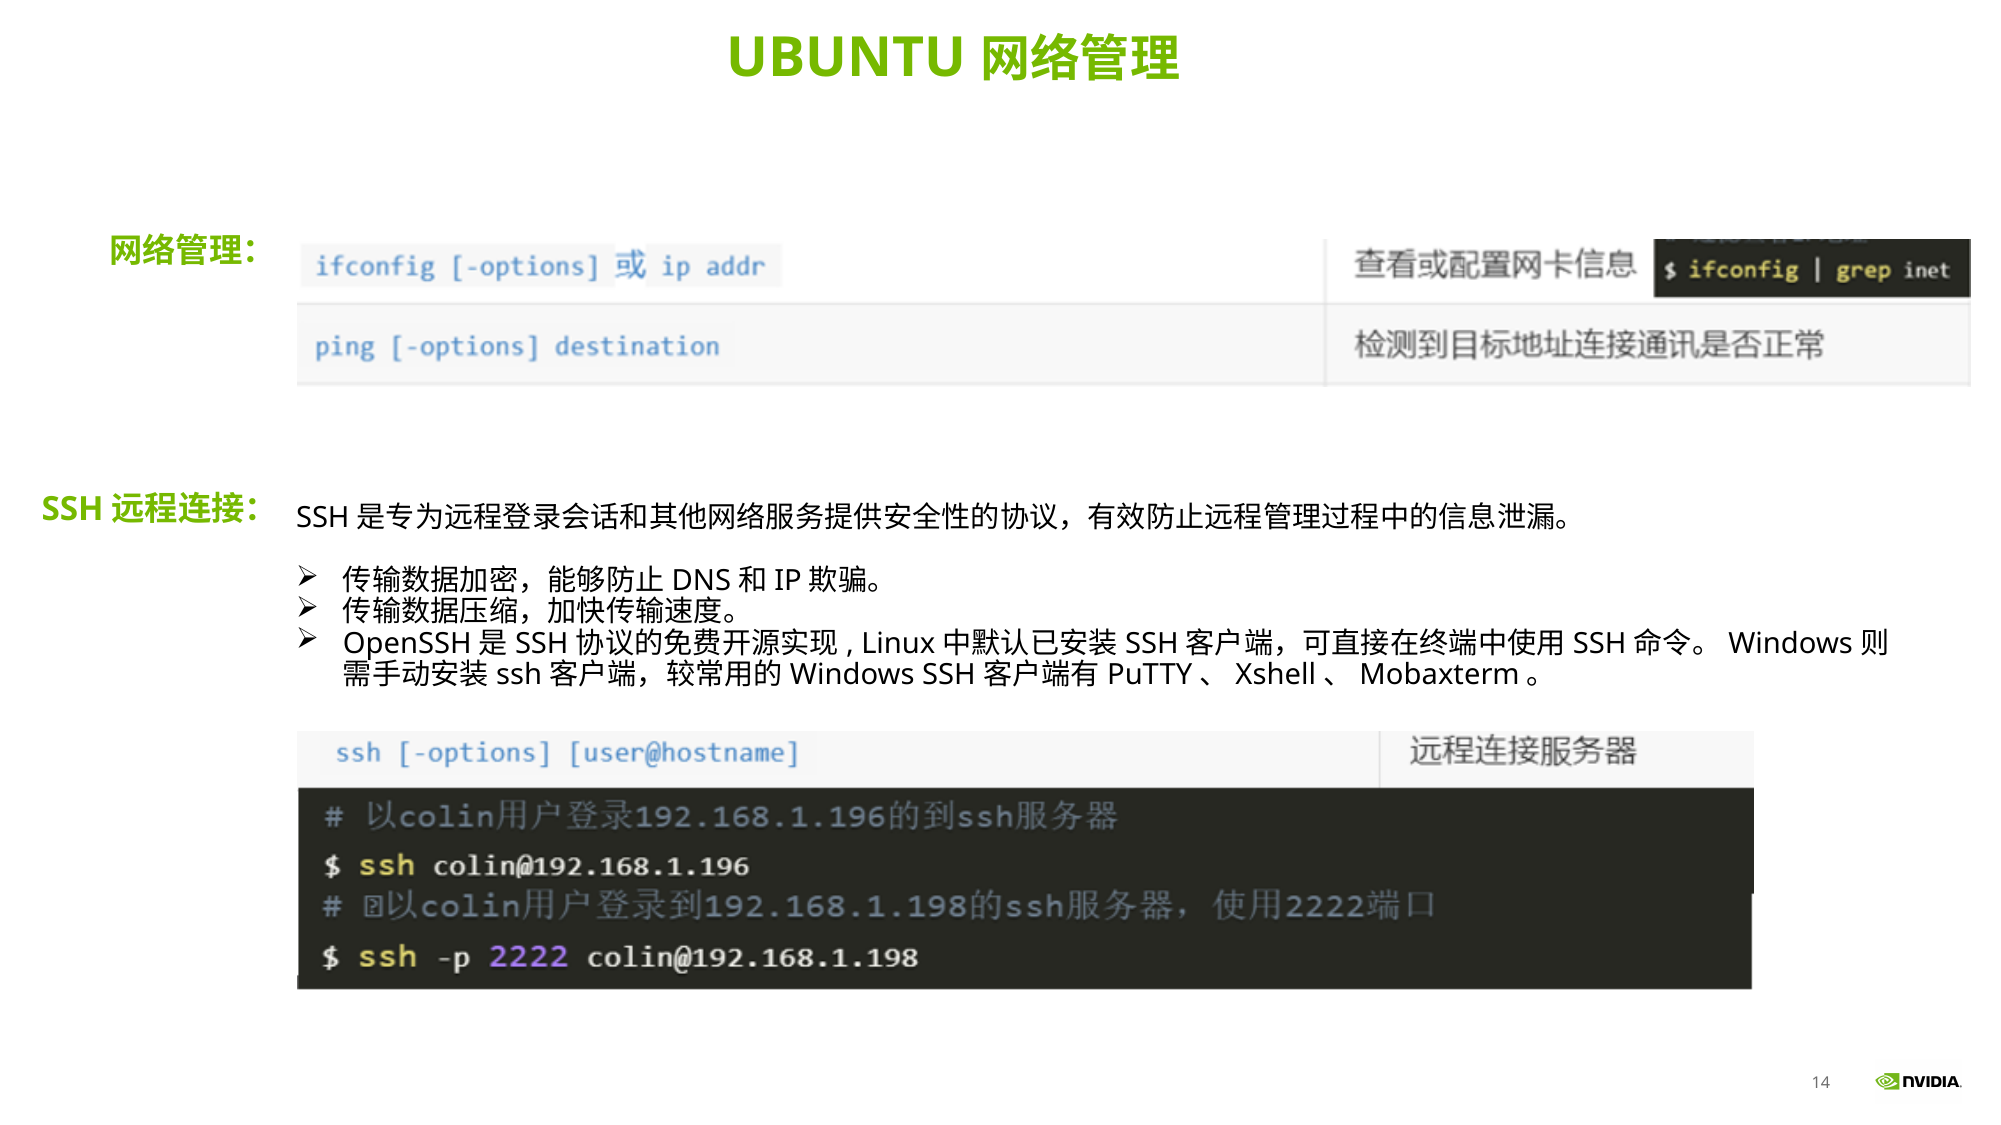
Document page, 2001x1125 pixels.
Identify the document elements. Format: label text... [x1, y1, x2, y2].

picture [297, 239, 1972, 387]
picture [297, 731, 1754, 993]
text_box SSH远程连接： [25, 482, 320, 537]
text_box SSH是专为远程登录会话和其他网络服务提供安全性的协议，有效防止远程管理过程中的信息泄漏。 传输数据加密，能够防止DNS和IP欺骗。 传输数据压缩，加快传输速度。 OpenSSH是SSH协议的免费开源实现, Linux中默认已安装SSH客户端，可直接在终端中使用SSH命令。Windows则需手动安装ssh客户端，较常用的Windows SSH客户端有PuTTY、Xshell、Mobaxterm。 [279, 493, 1909, 732]
list UBUNTU网络管理 [43, 20, 1863, 118]
picture [1875, 1059, 1962, 1104]
text_box 网络管理： [92, 224, 387, 279]
